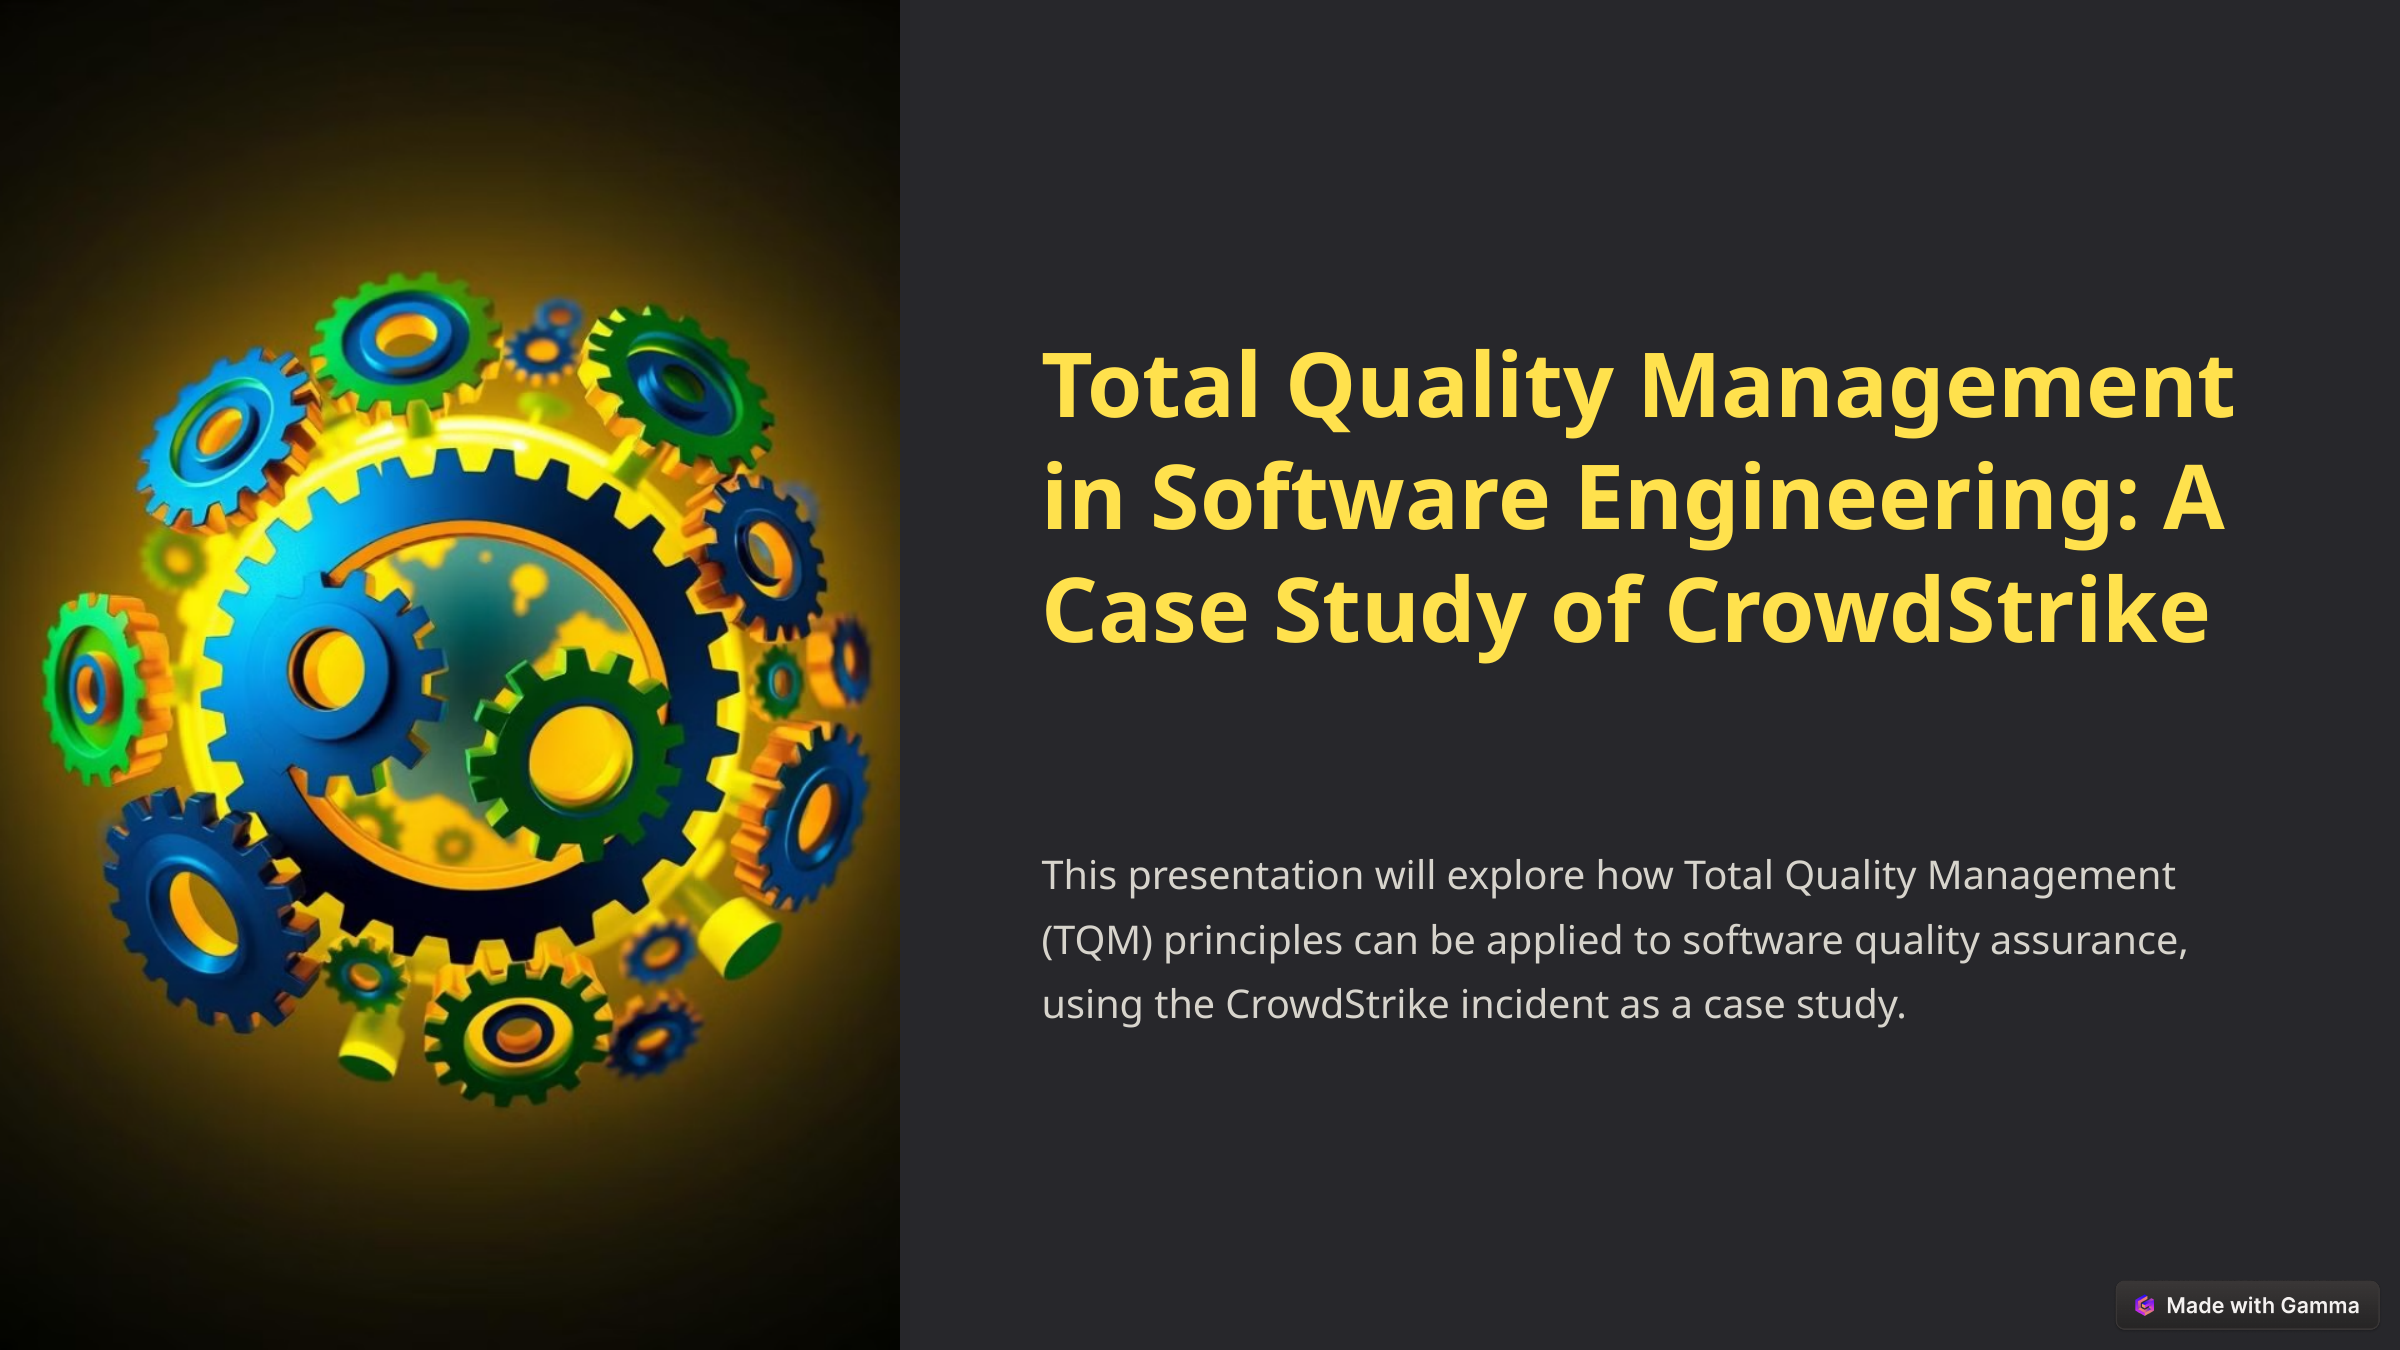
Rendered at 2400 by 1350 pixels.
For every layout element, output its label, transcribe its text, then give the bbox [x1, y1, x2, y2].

picture [2106, 1271, 2389, 1339]
text_box This presentation will explore how Total Quality Management (TQM) principles can be applied to software quality assurance, using the CrowdStrike incident as a case study. [1041, 833, 2259, 1028]
text_box Total Quality Management in Software Engineering: A Case Study of CrowdStrike [1041, 322, 2259, 773]
picture [0, 0, 900, 1350]
